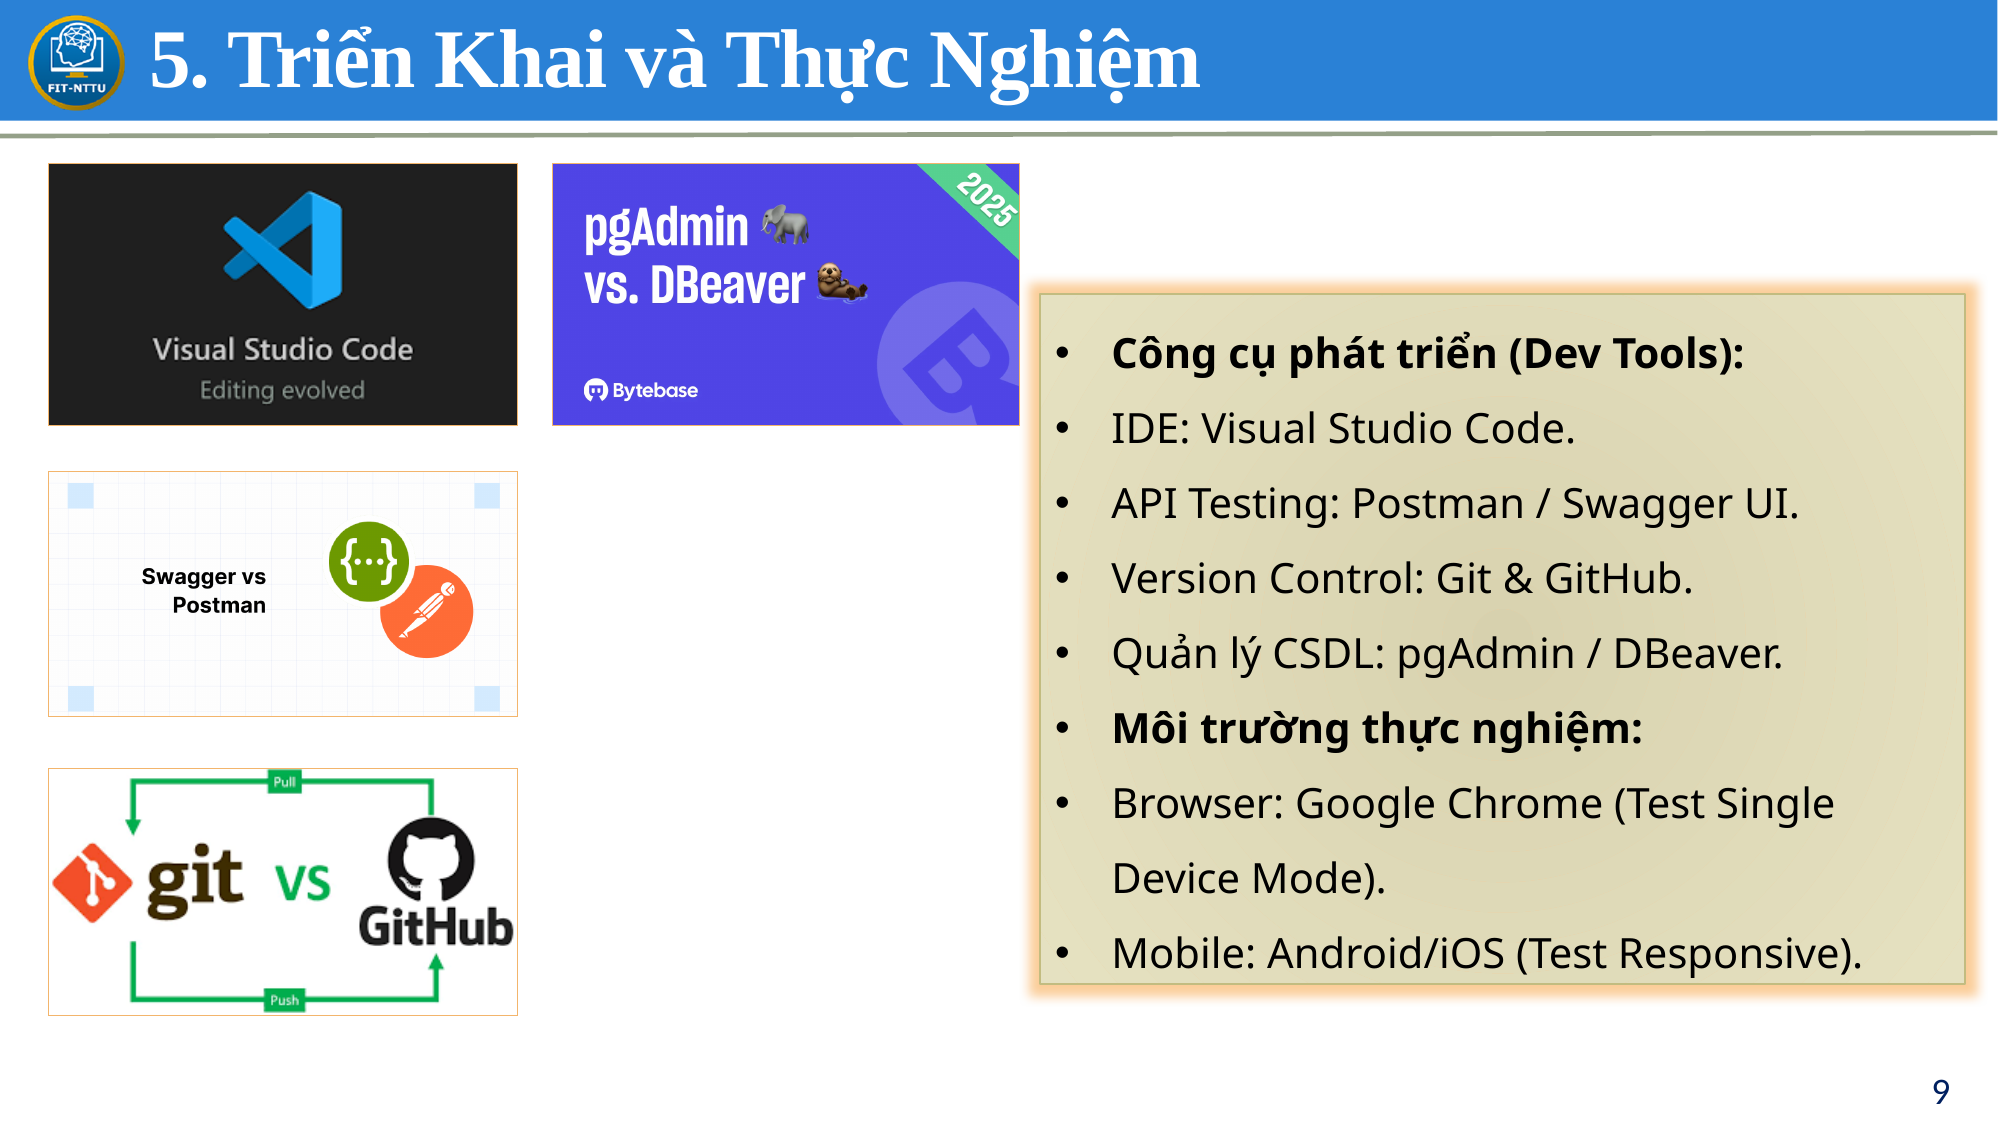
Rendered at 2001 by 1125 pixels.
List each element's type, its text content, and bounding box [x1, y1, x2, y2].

picture [552, 162, 1020, 427]
picture [48, 162, 519, 427]
text_box Công cụ phát triển (Dev Tools): IDE: Visual Studio Code. API Testing: Postman / Swagger UI. Version Control: Git & GitHub. Quản lý CSDL: pgAdmin / DBeaver. Môi trường thực nghiệm: Browser: Google Chrome (Test Single Device Mode). Mobile: Android/iOS (Test Responsive). [1039, 293, 1966, 985]
picture [48, 768, 519, 1017]
picture [17, 9, 135, 116]
picture [48, 470, 519, 717]
slide_number 9 [1750, 1065, 1966, 1114]
title 5. Triển Khai và Thực Nghiệm [134, 9, 1966, 112]
